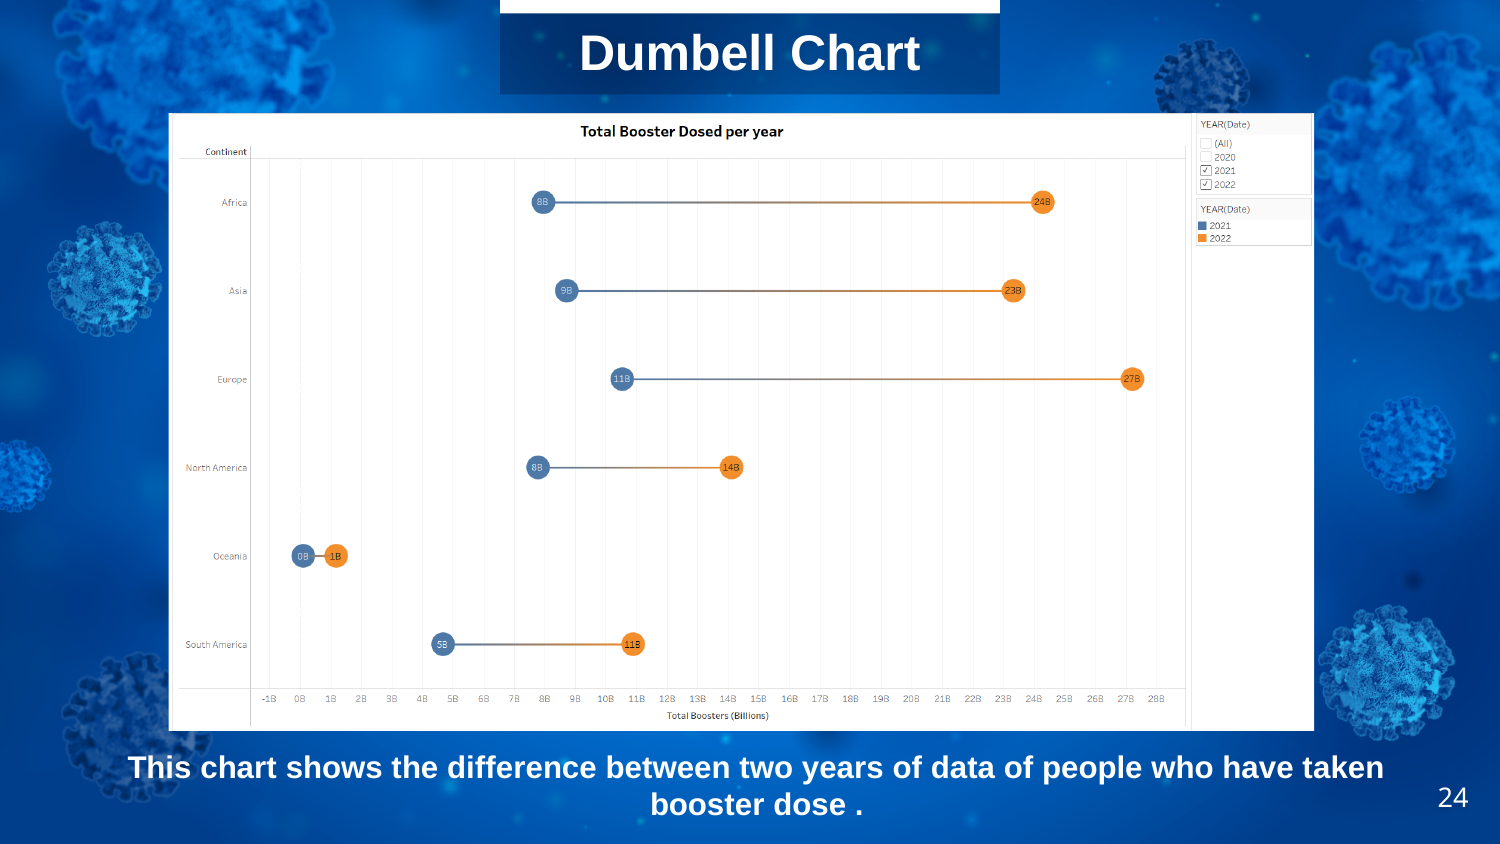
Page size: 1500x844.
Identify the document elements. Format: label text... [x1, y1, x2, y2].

picture [0, 0, 1500, 844]
text_box This chart shows the difference between two years of data of people who have taken booster dose . [61, 739, 1453, 830]
title Dumbell Chart [500, 14, 1000, 95]
slide_number 24 [1378, 766, 1469, 832]
